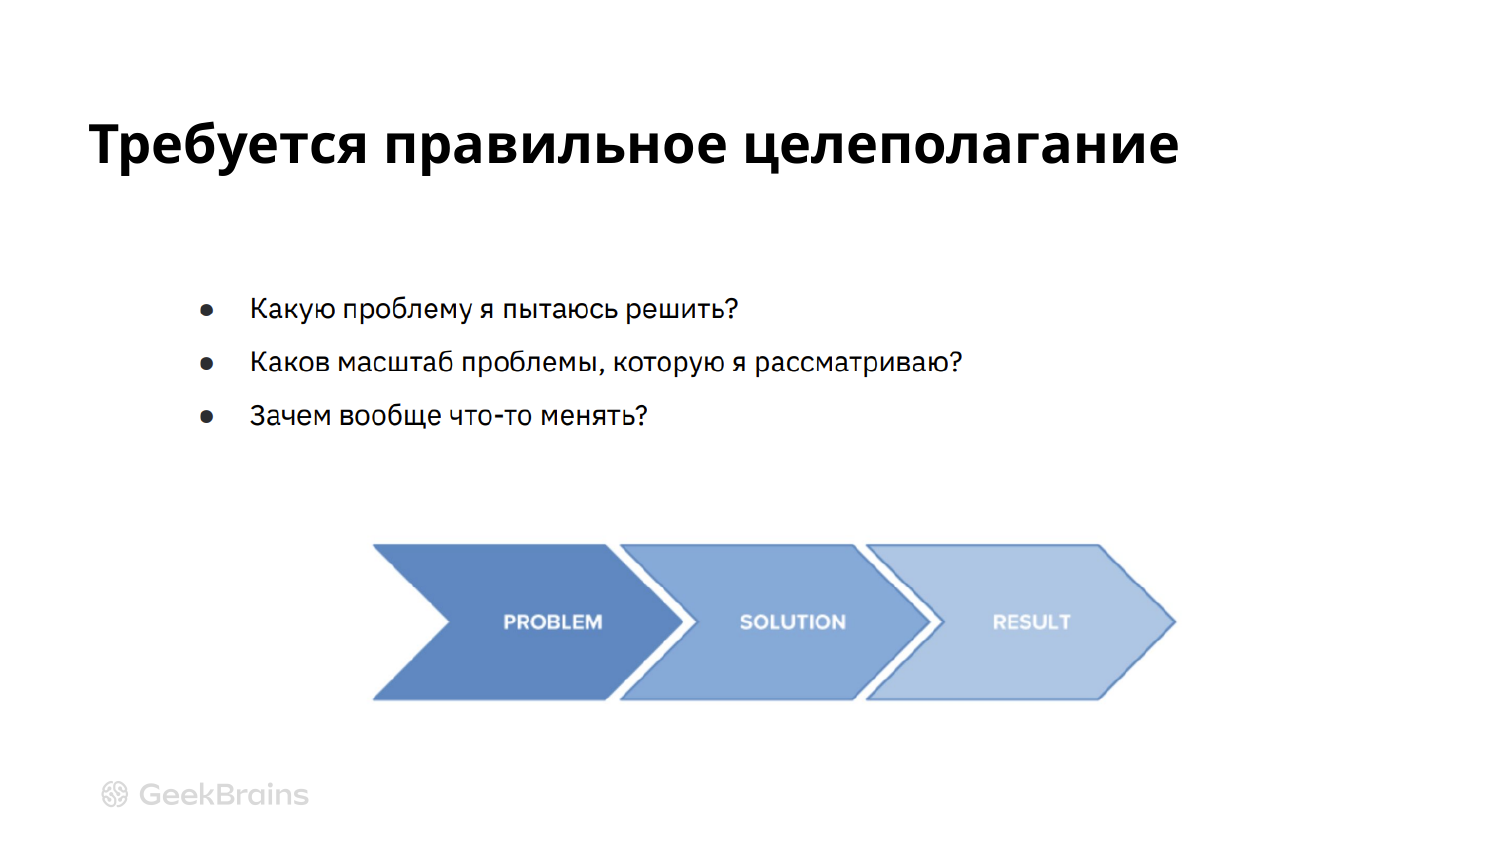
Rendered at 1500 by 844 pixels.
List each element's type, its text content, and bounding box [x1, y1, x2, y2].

picture [88, 767, 322, 822]
title Требуется правильное целеполагание [88, 118, 1458, 237]
picture [162, 235, 1338, 718]
